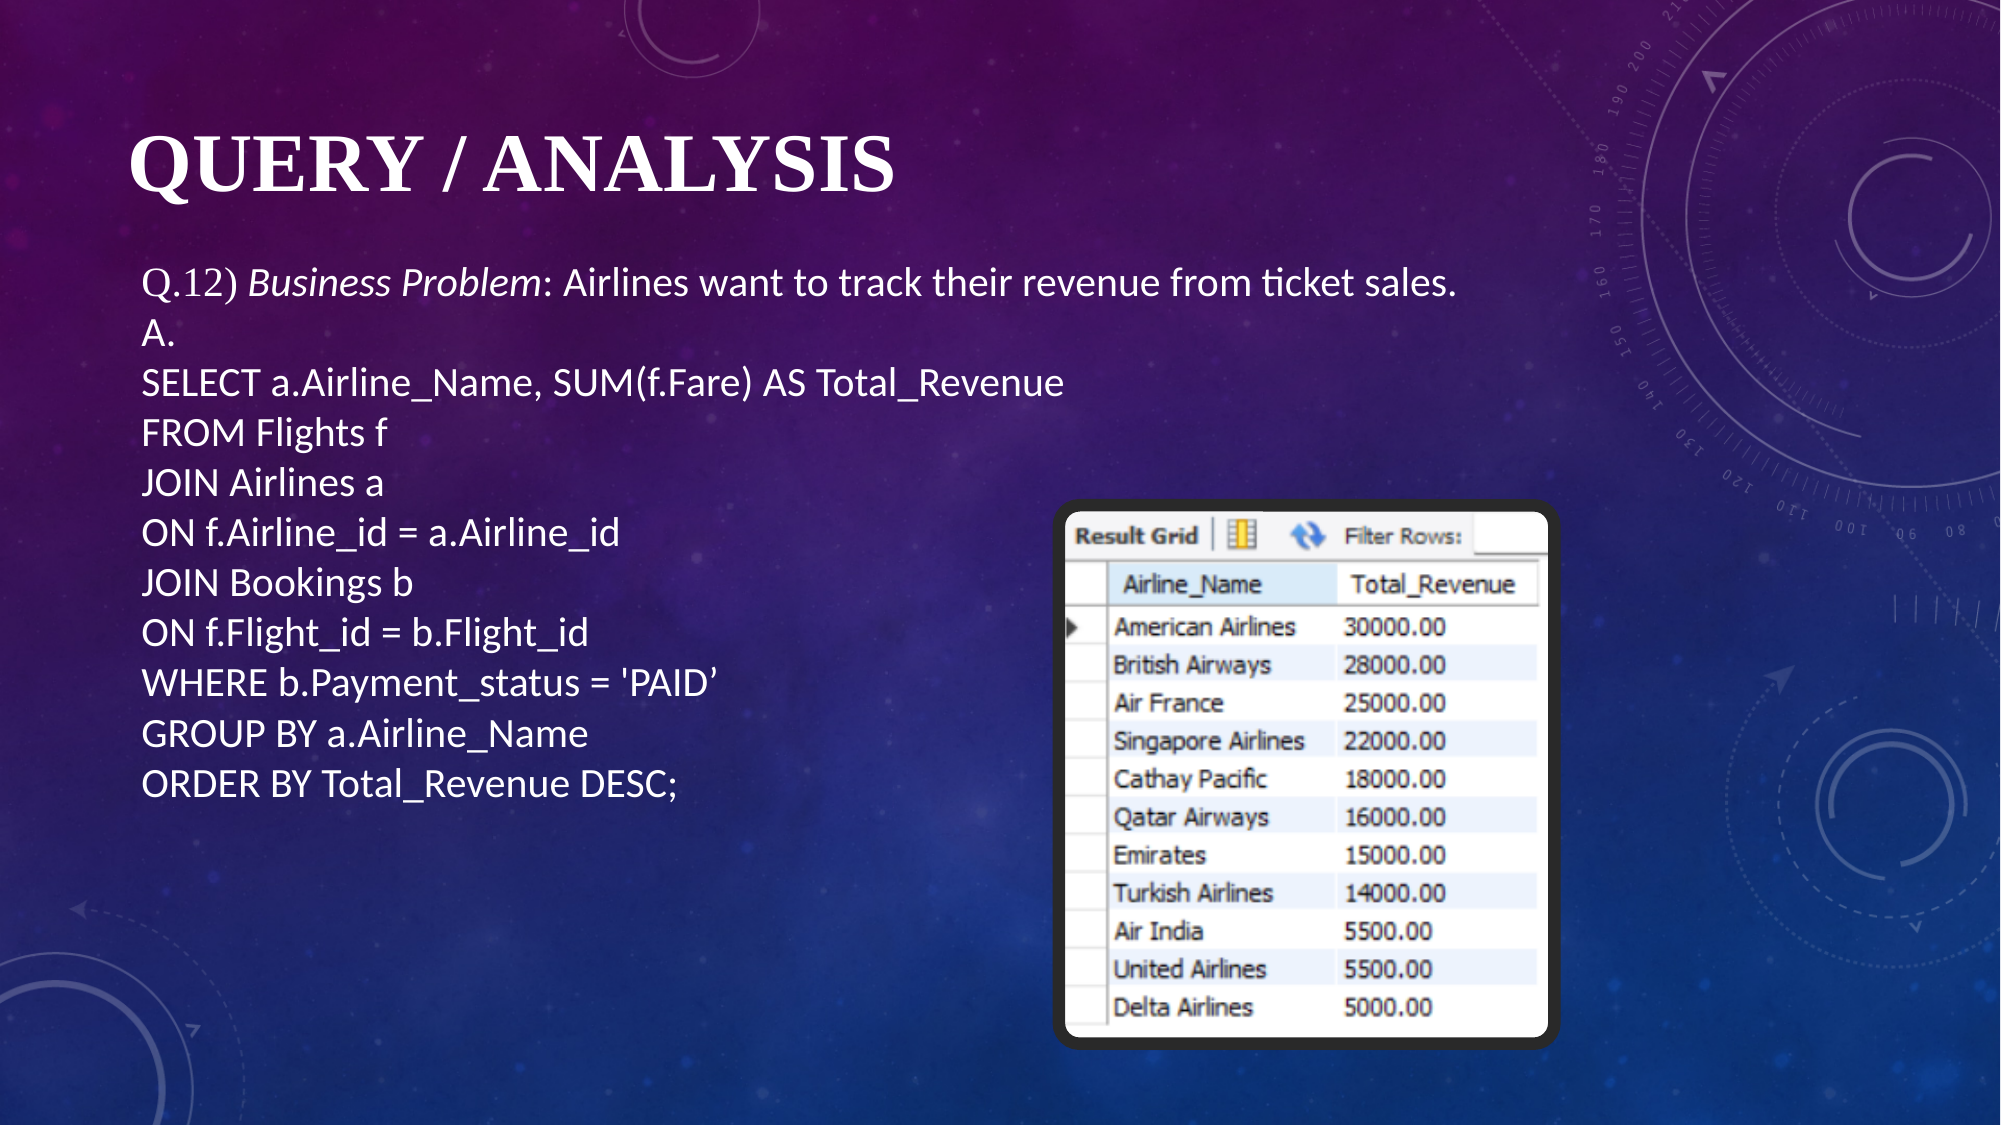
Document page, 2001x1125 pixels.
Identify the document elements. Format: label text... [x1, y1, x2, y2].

picture [0, 0, 2001, 1125]
text_box Q.12) Business Problem: Airlines want to track their revenue from ticket sales. A. SELECT a.Airline_Name, SUM(f.Fare) AS Total_Revenue FROM Flights f JOIN Airlines a ON f.Airline_id = a.Airline_id JOIN Bookings b ON f.Flight_id = b.Flight_id WHERE b.Payment_status = 'PAID’ GROUP BY a.Airline_Name ORDER BY Total_Revenue DESC; [126, 247, 1846, 863]
title Query / Analysis [112, 99, 1775, 216]
